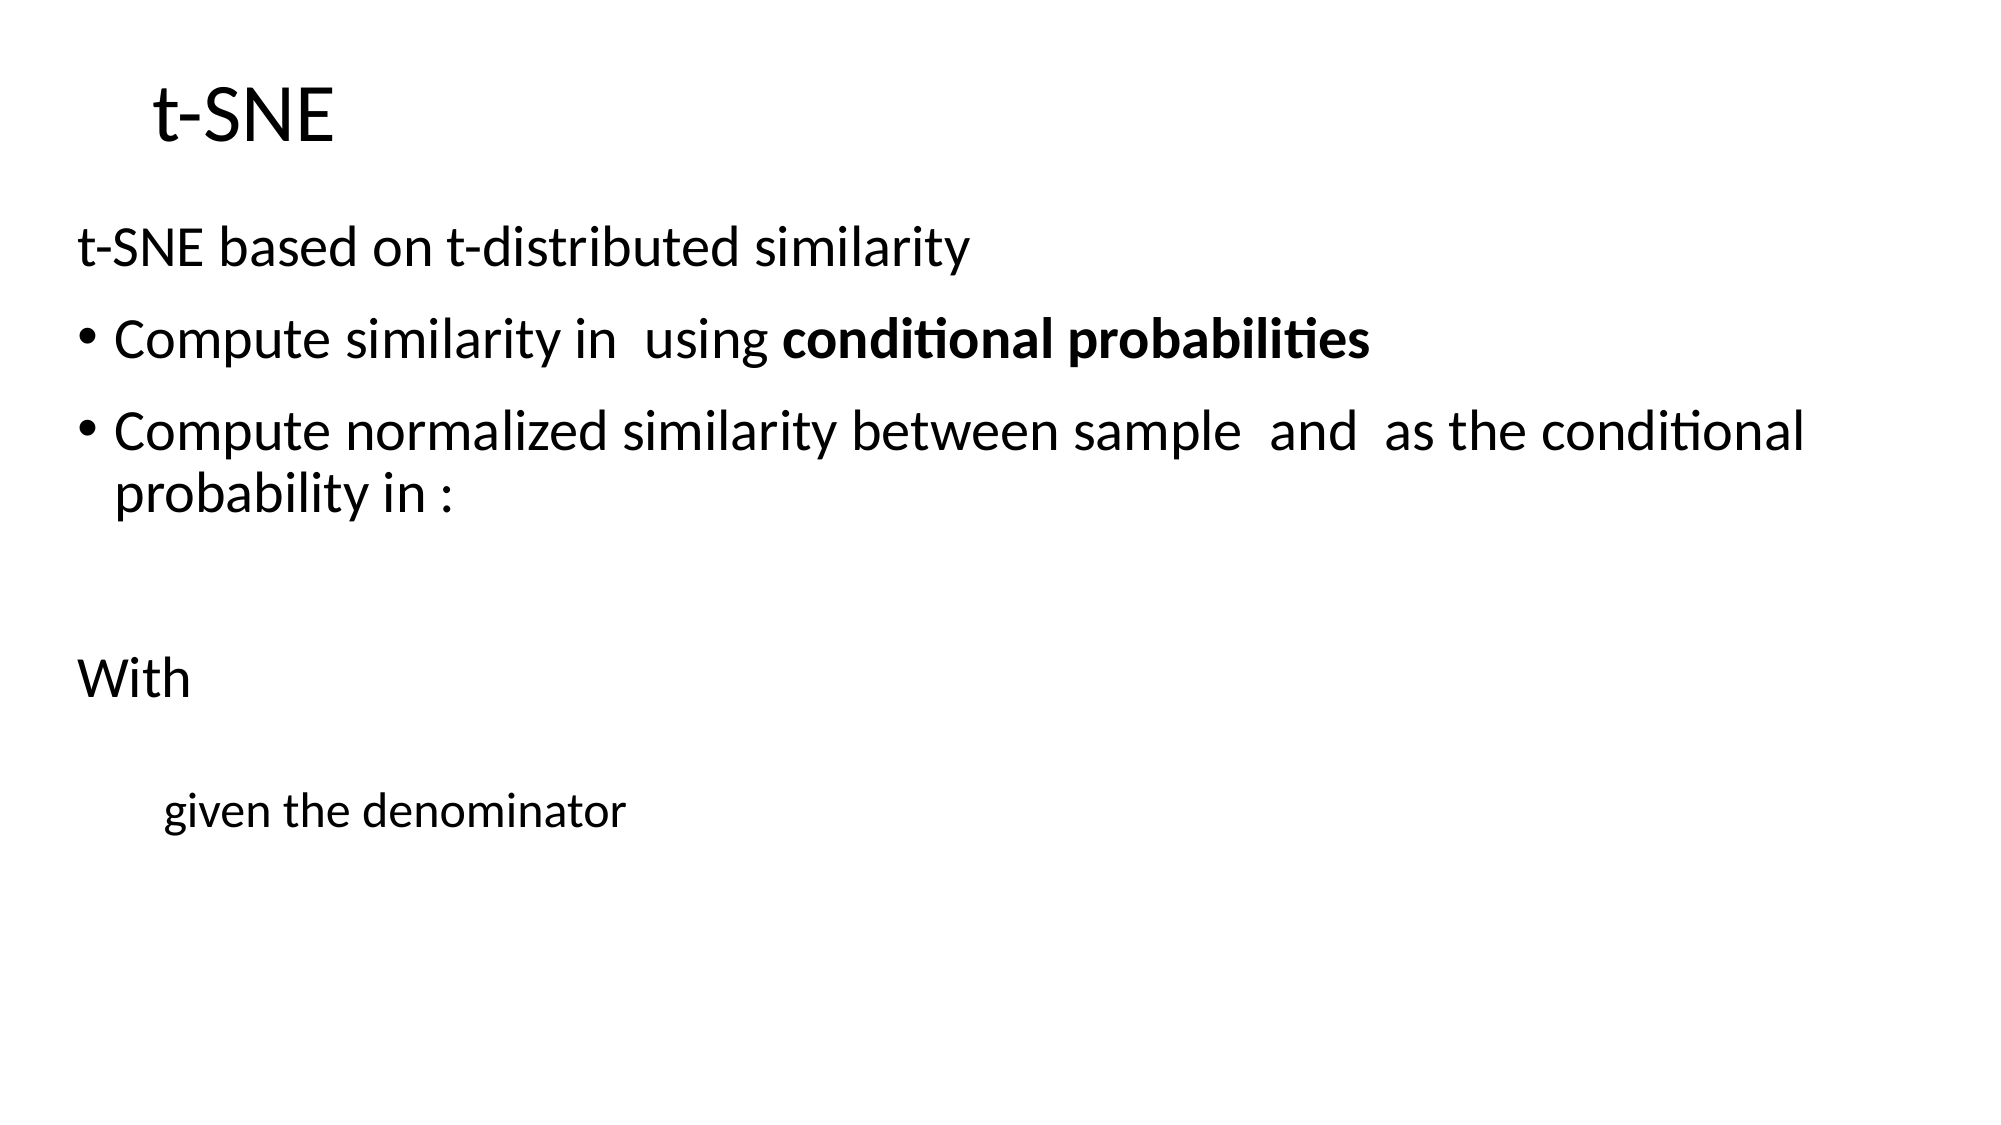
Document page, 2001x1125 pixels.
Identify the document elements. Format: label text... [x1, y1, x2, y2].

title t-SNE [137, 59, 1863, 170]
